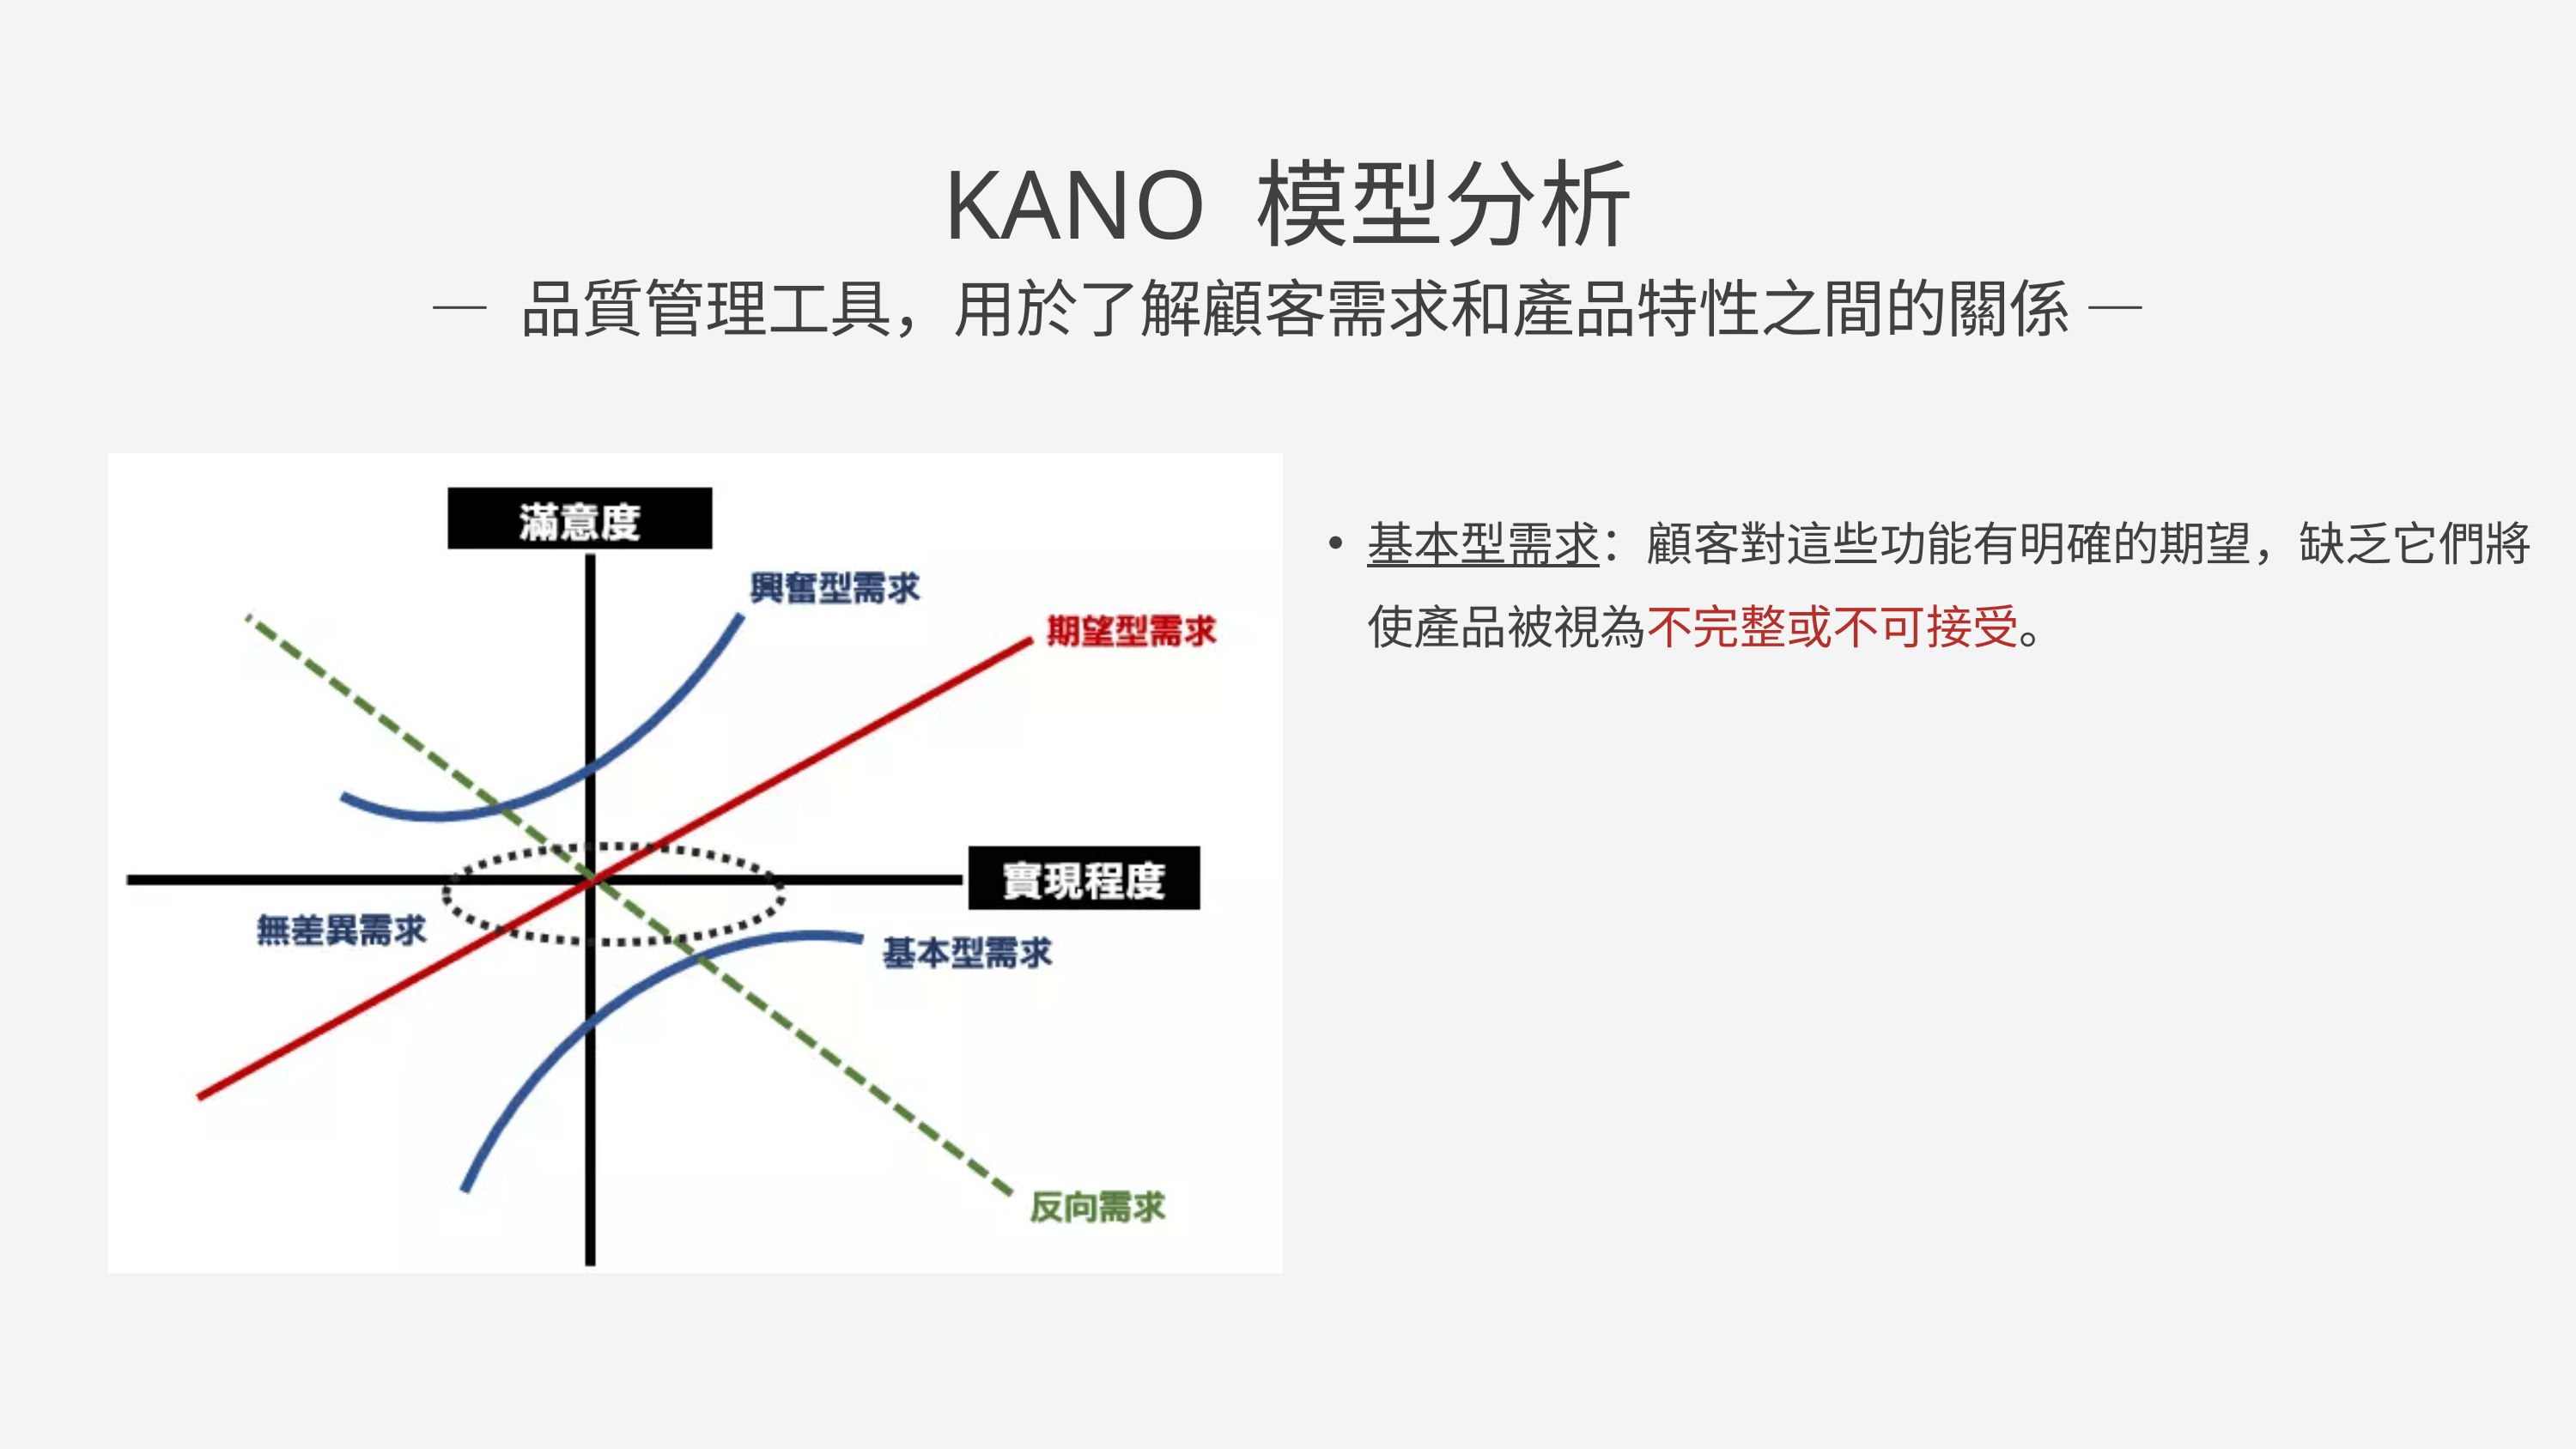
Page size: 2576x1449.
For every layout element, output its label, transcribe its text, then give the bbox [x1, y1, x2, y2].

text_box 基本型需求：顧客對這些功能有明確的期望，缺乏它們將使產品被視為不完整或不可接受。 [1288, 486, 2550, 654]
text_box KANO 模型分析 [709, 142, 1867, 258]
text_box — 品質管理工具，用於了解顧客需求和產品特性之間的關係 — [415, 257, 2161, 345]
text_box [108, 453, 1283, 1273]
